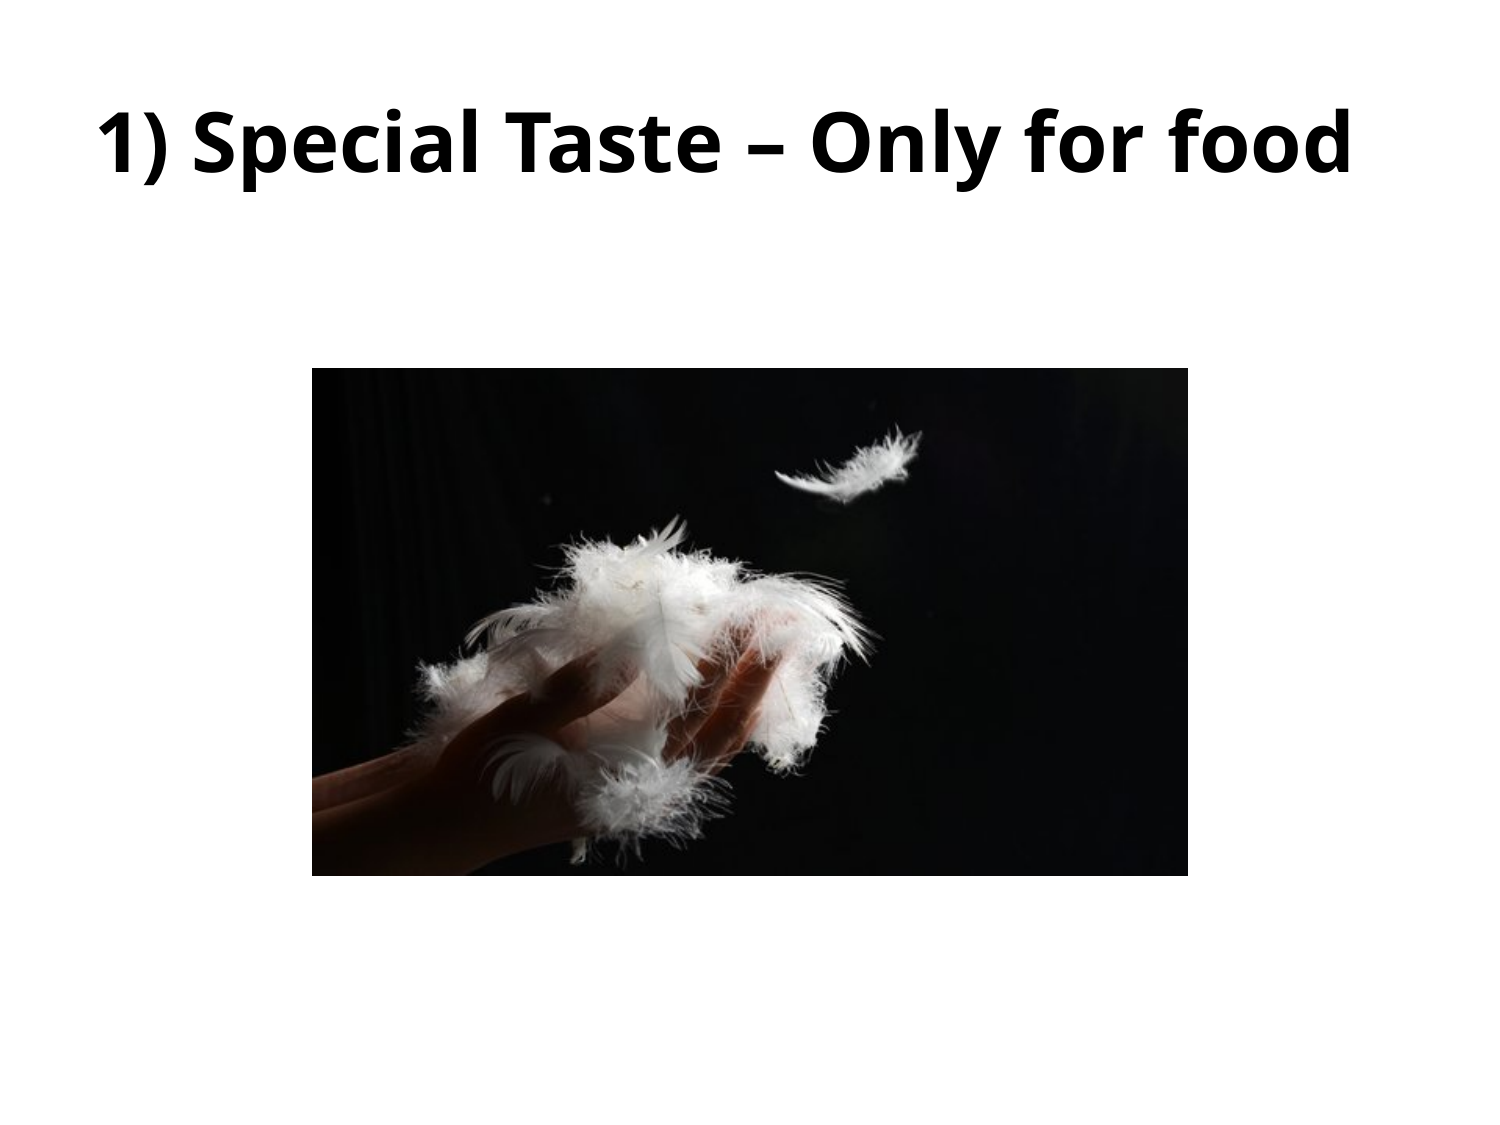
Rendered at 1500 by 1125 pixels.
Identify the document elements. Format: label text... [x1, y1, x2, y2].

title 1) Special Taste – Only for food [79, 52, 1421, 240]
picture [312, 368, 1188, 877]
